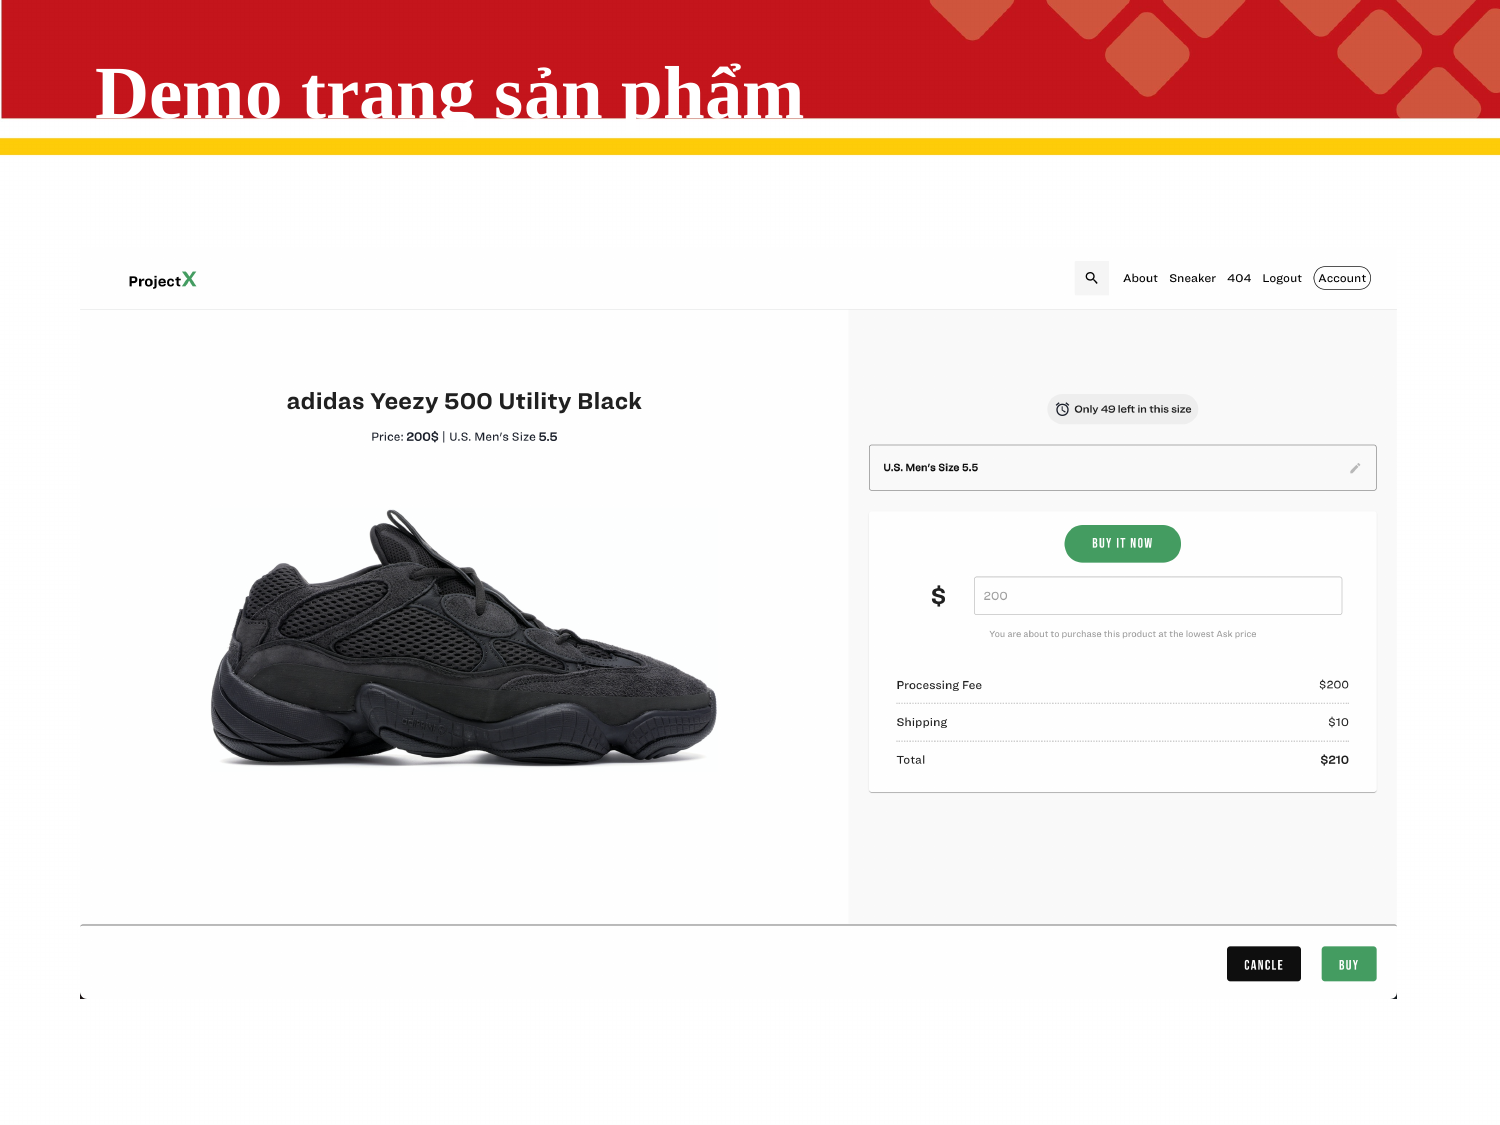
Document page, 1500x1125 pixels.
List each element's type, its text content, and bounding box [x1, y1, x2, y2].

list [80, 247, 1397, 999]
title Demo trang sản phẩm [80, 0, 1397, 204]
picture [0, 0, 1500, 1125]
